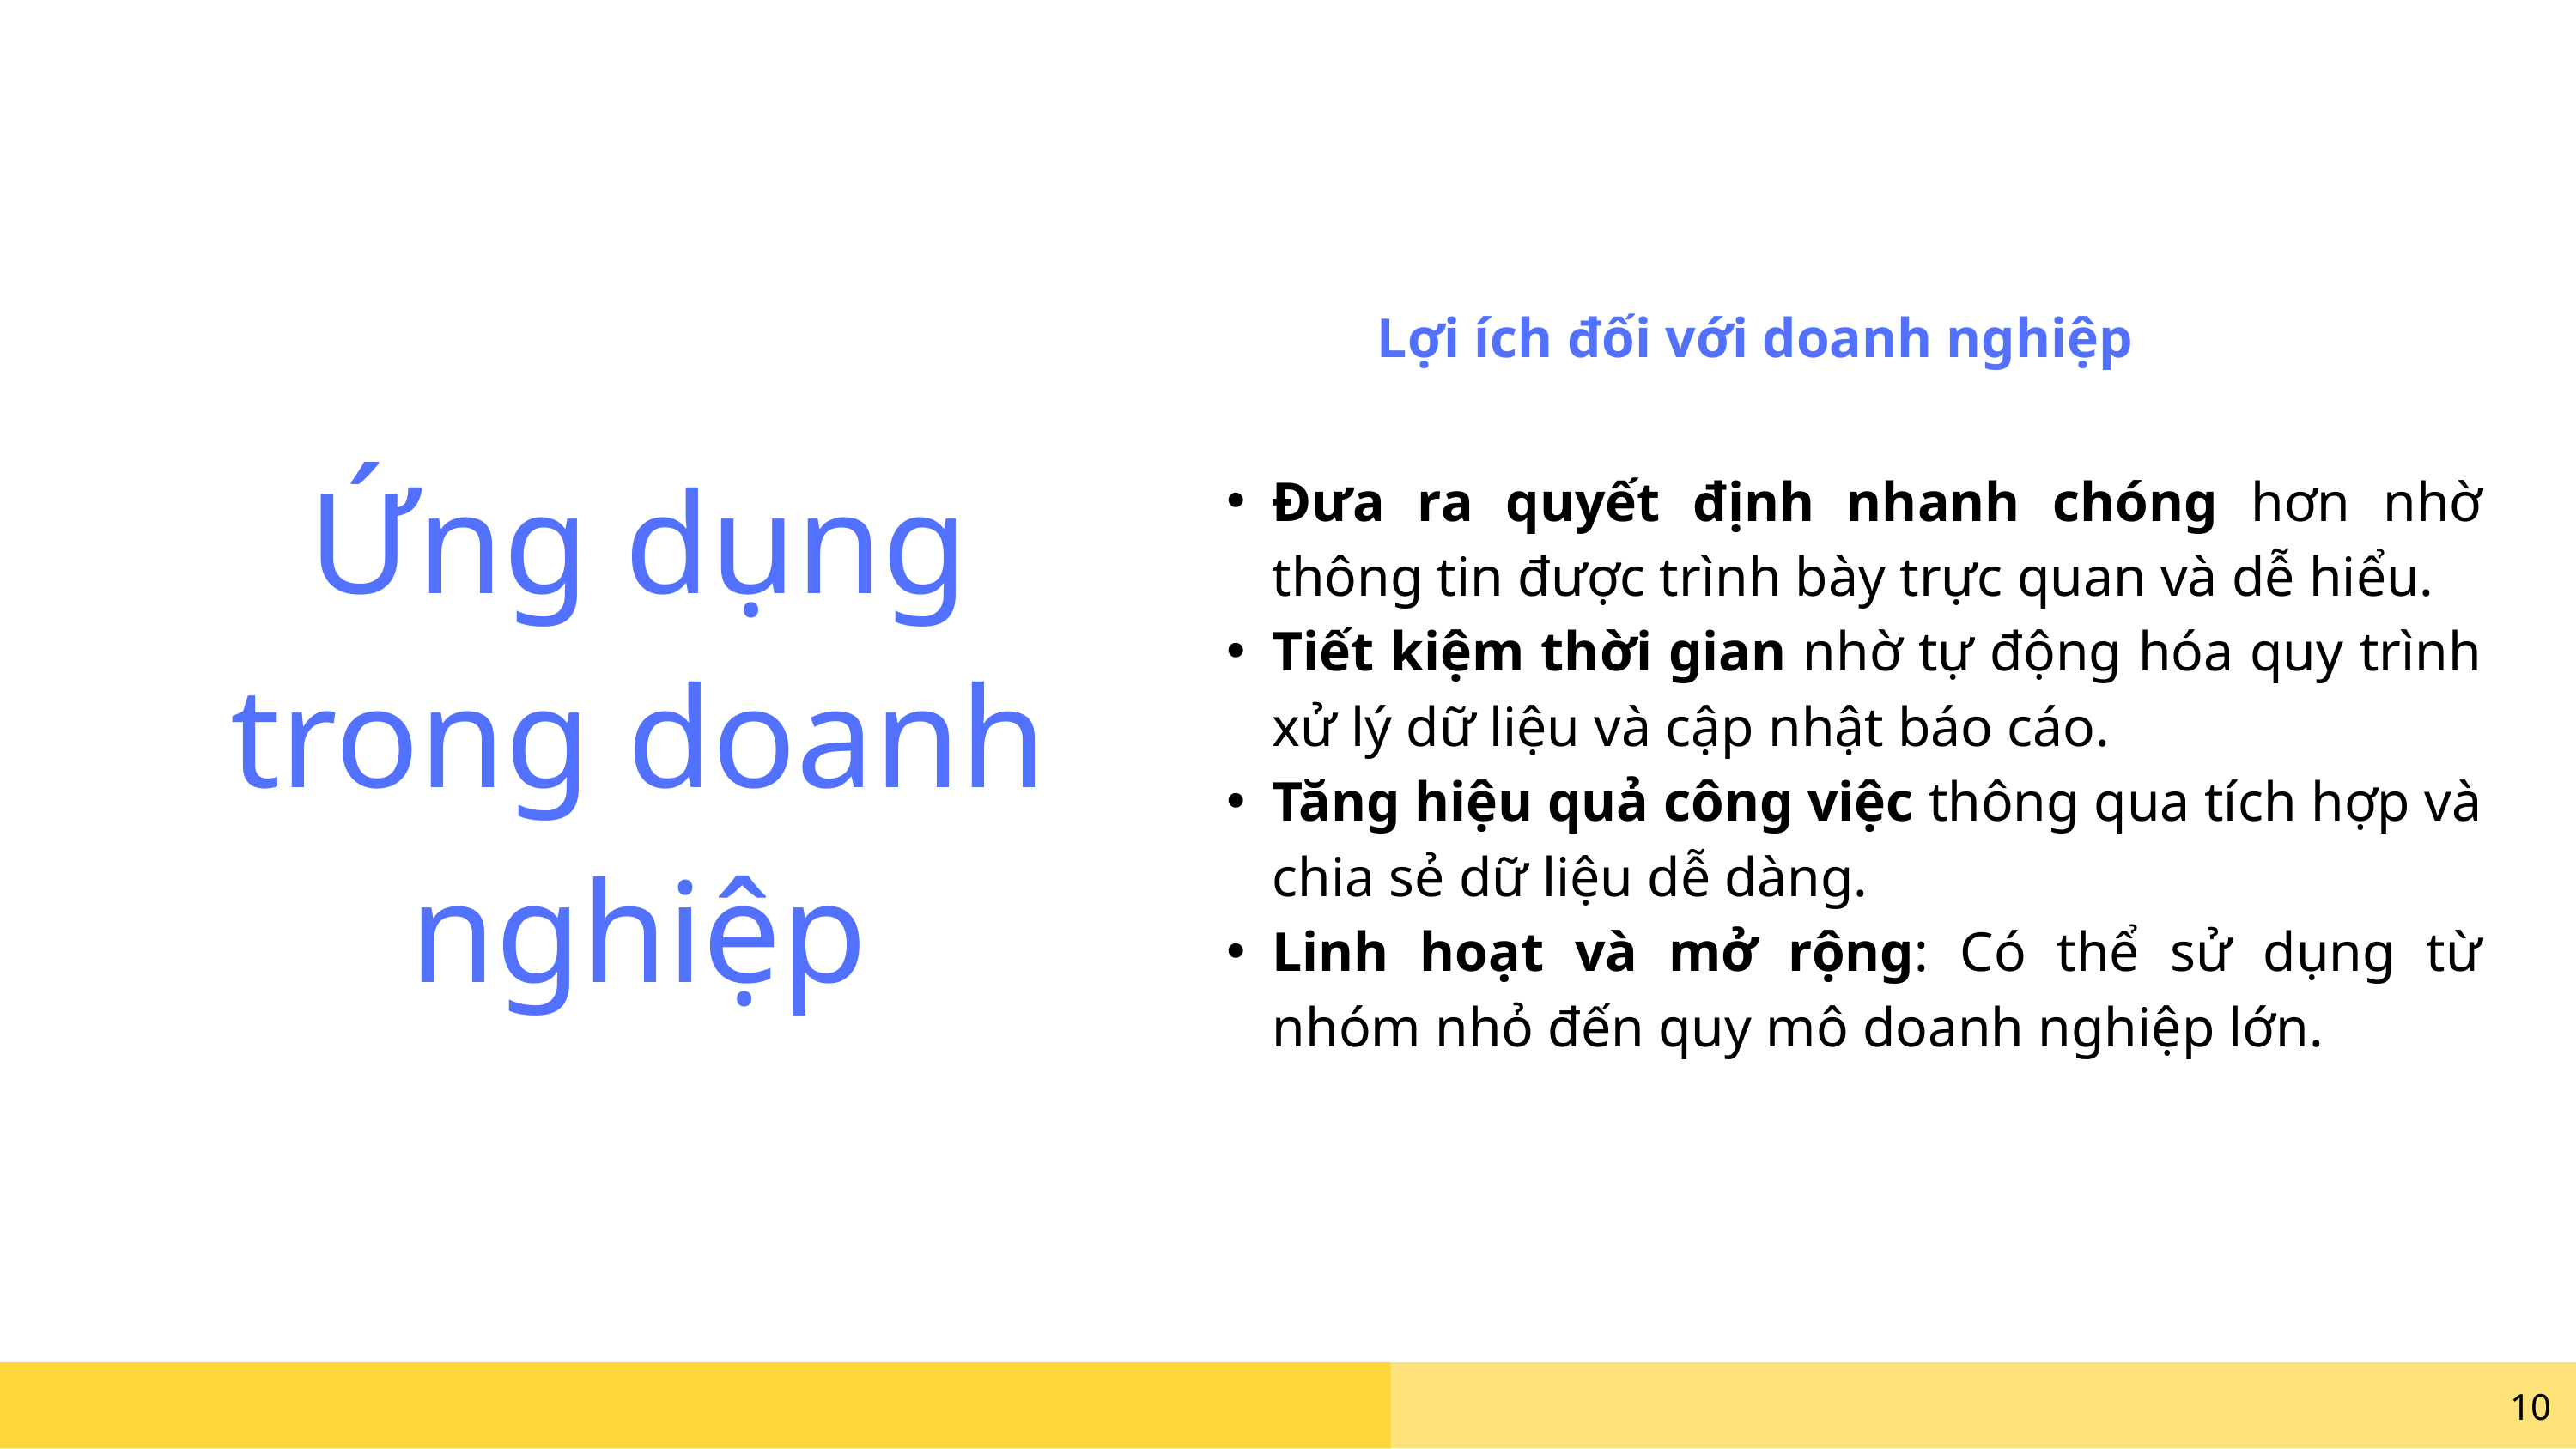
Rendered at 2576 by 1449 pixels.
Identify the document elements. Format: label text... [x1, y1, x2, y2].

text_box Ứng dụng trong doanh nghiệp [165, 426, 1113, 1011]
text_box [1391, 1361, 2576, 1449]
text_box Lợi ích đối với doanh nghiệp [1376, 293, 2214, 368]
text_box Đưa ra quyết định nhanh chóng hơn nhờ thông tin được trình bày trực quan và dễ hiểu. Tiết kiệm thời gian nhờ tự động hóa quy trình xử lý dữ liệu và cập nhật báo cáo. Tăng hiệu quả công việc thông qua tích hợp và chia sẻ dữ liệu dễ dàng. Linh hoạt và mở rộng: Có thể sử dụng từ nhóm nhỏ đến quy mô doanh nghiệp lớn. [1181, 457, 2483, 1058]
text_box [0, 1361, 1391, 1449]
